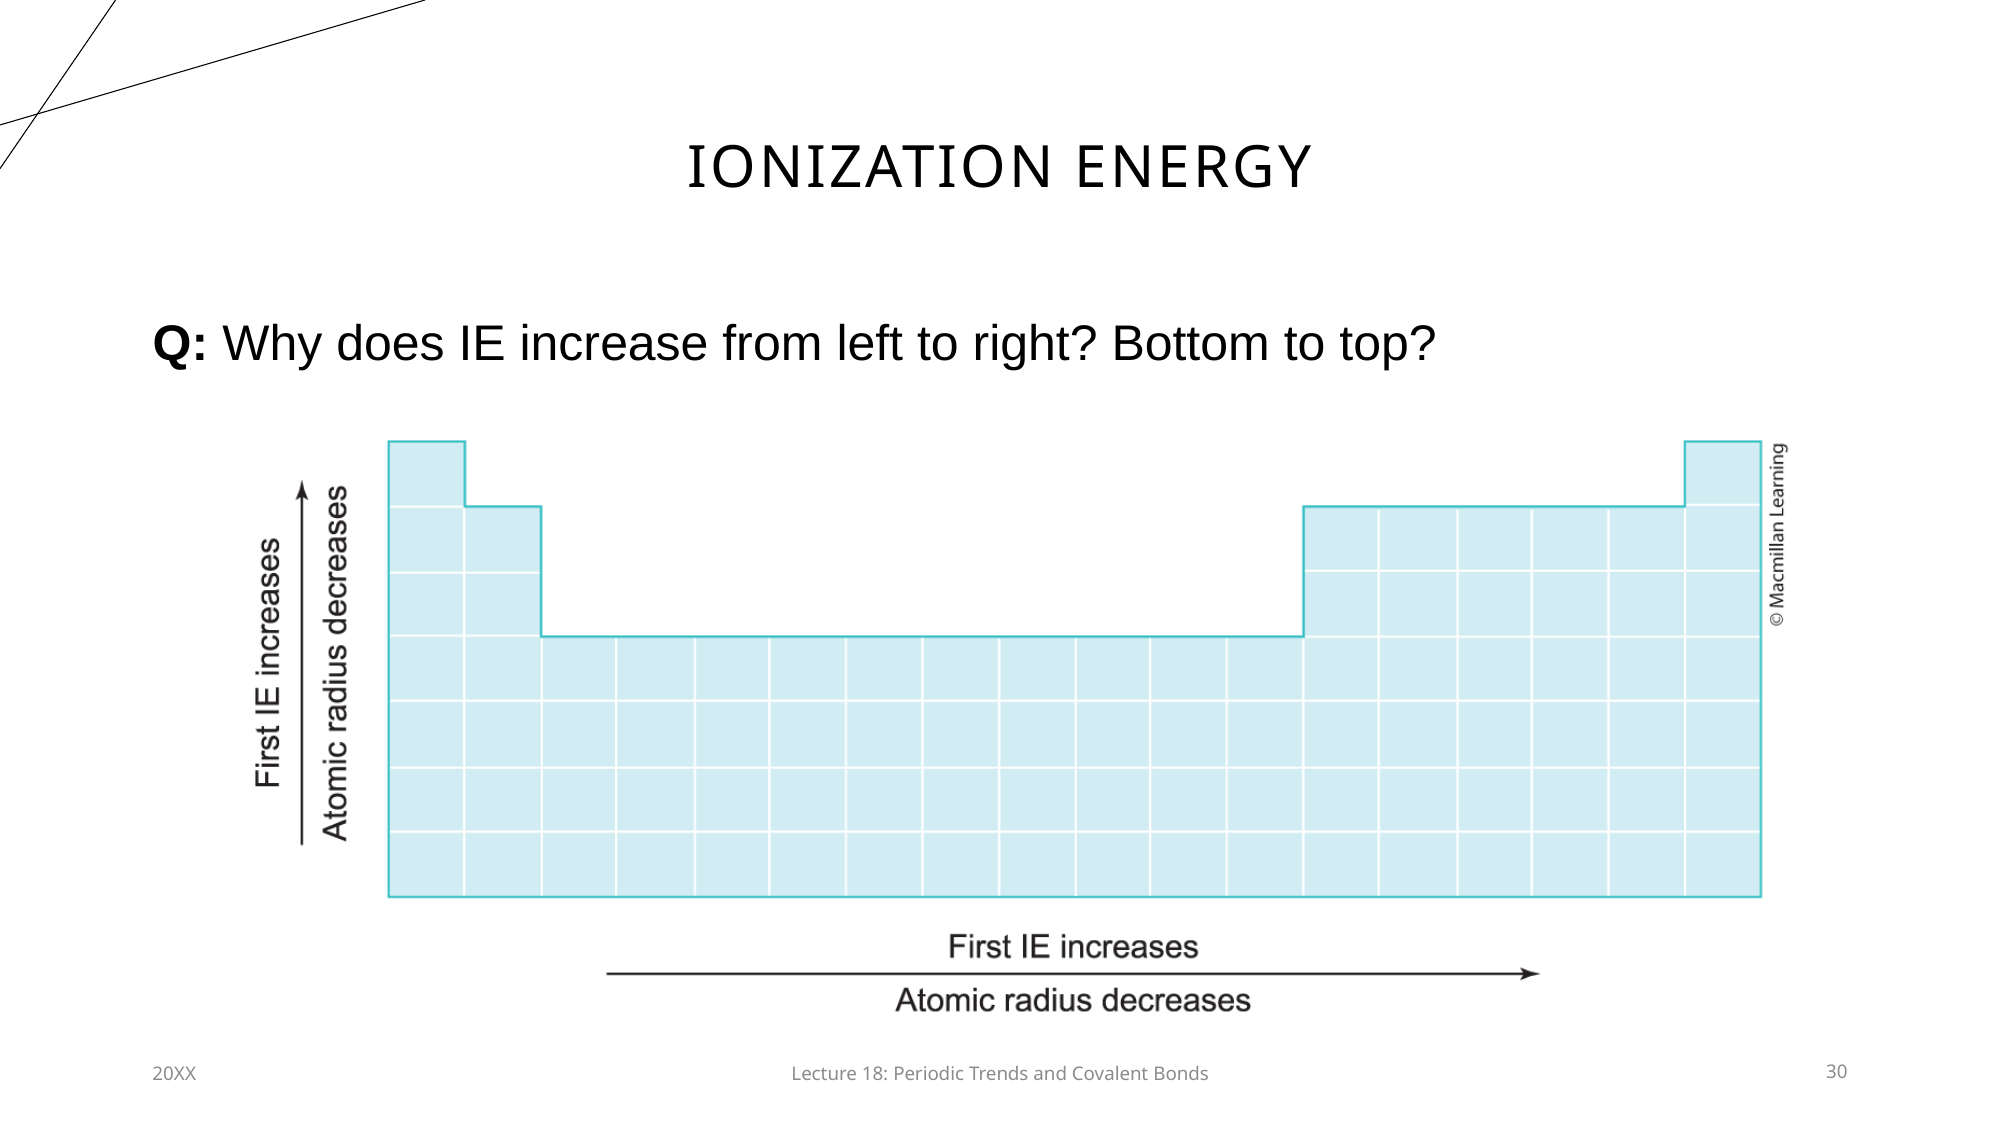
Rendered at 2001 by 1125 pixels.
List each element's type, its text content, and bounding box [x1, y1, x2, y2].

footer Lecture 18: Periodic Trends and Covalent Bonds​ [662, 1042, 1338, 1103]
text_box Q: Why does IE increase from left to right? Bottom to top? [137, 302, 1858, 378]
title Ionization energy [137, 59, 1863, 278]
slide_number 20XX [137, 1042, 588, 1103]
picture [249, 434, 1796, 1019]
slide_number 30 [1412, 1042, 1863, 1103]
